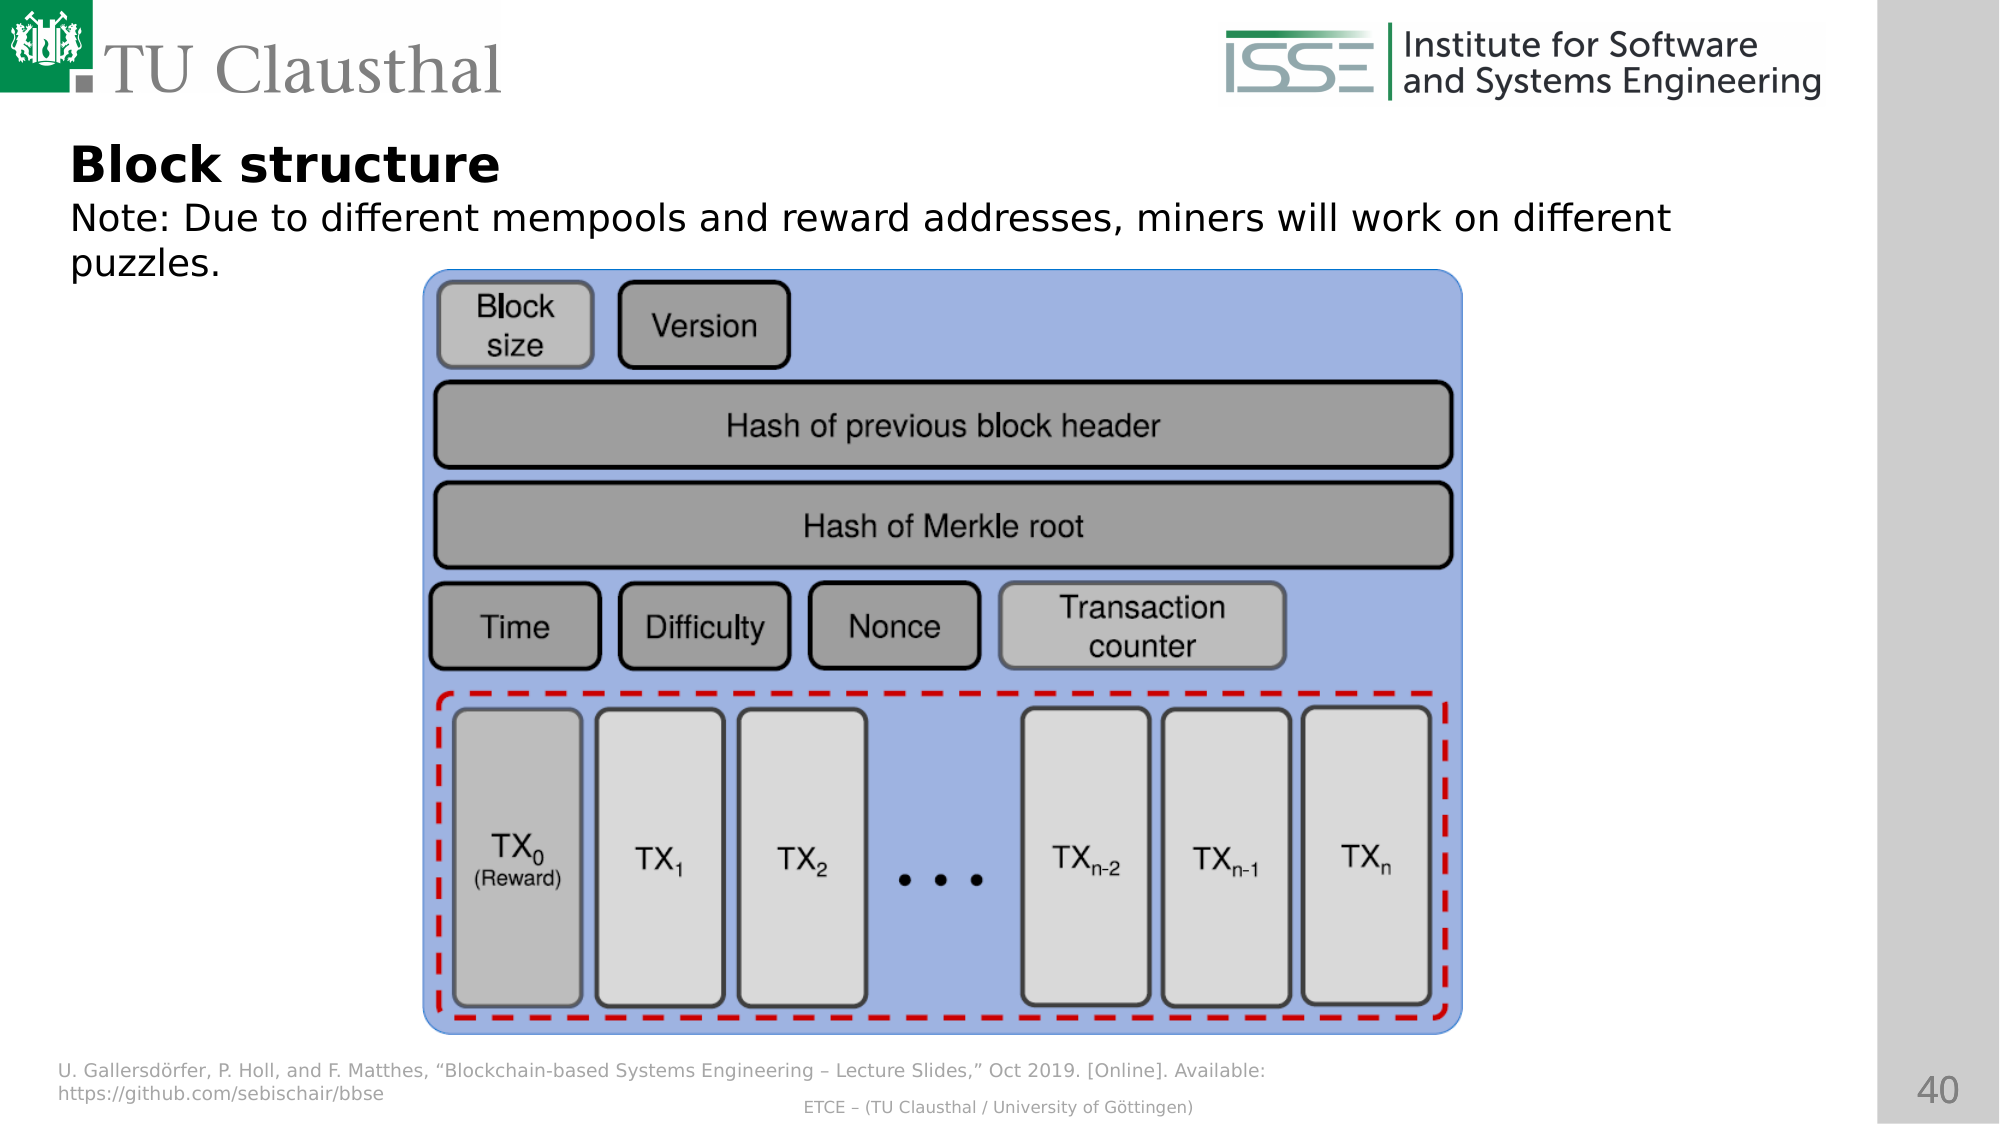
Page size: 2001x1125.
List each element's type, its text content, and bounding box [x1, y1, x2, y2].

text_box Note: Due to different mempools and reward addresses, miners will work on different puzzles. [55, 208, 1818, 269]
picture [1218, 22, 1826, 107]
text_box Block structure [55, 125, 1818, 207]
picture [421, 269, 1463, 1036]
text_box U. Gallersdörfer, P. Holl, and F. Matthes, “Blockchain-based Systems Engineering – Lecture Slides,” Oct 2019. [Online]. Available: https://github.com/sebischair/bbse [43, 1051, 1521, 1112]
picture [0, 0, 501, 93]
